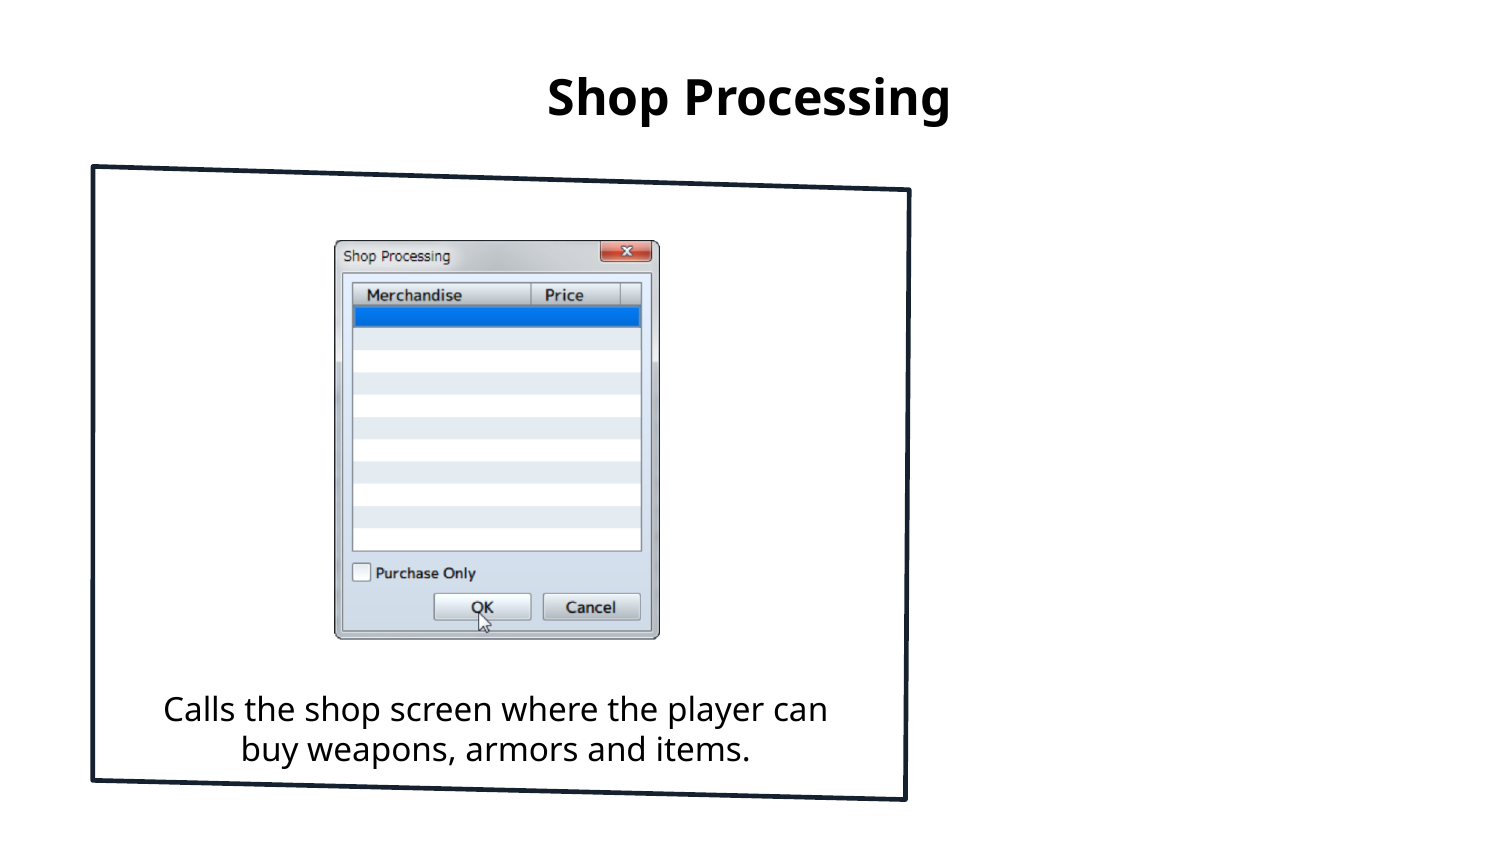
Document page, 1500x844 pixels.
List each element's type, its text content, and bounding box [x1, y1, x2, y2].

text_box [92, 166, 910, 800]
text_box Calls the shop screen where the player can buy weapons, armors and items. [124, 673, 868, 749]
picture [322, 224, 670, 654]
title Shop Processing [29, 50, 1471, 145]
